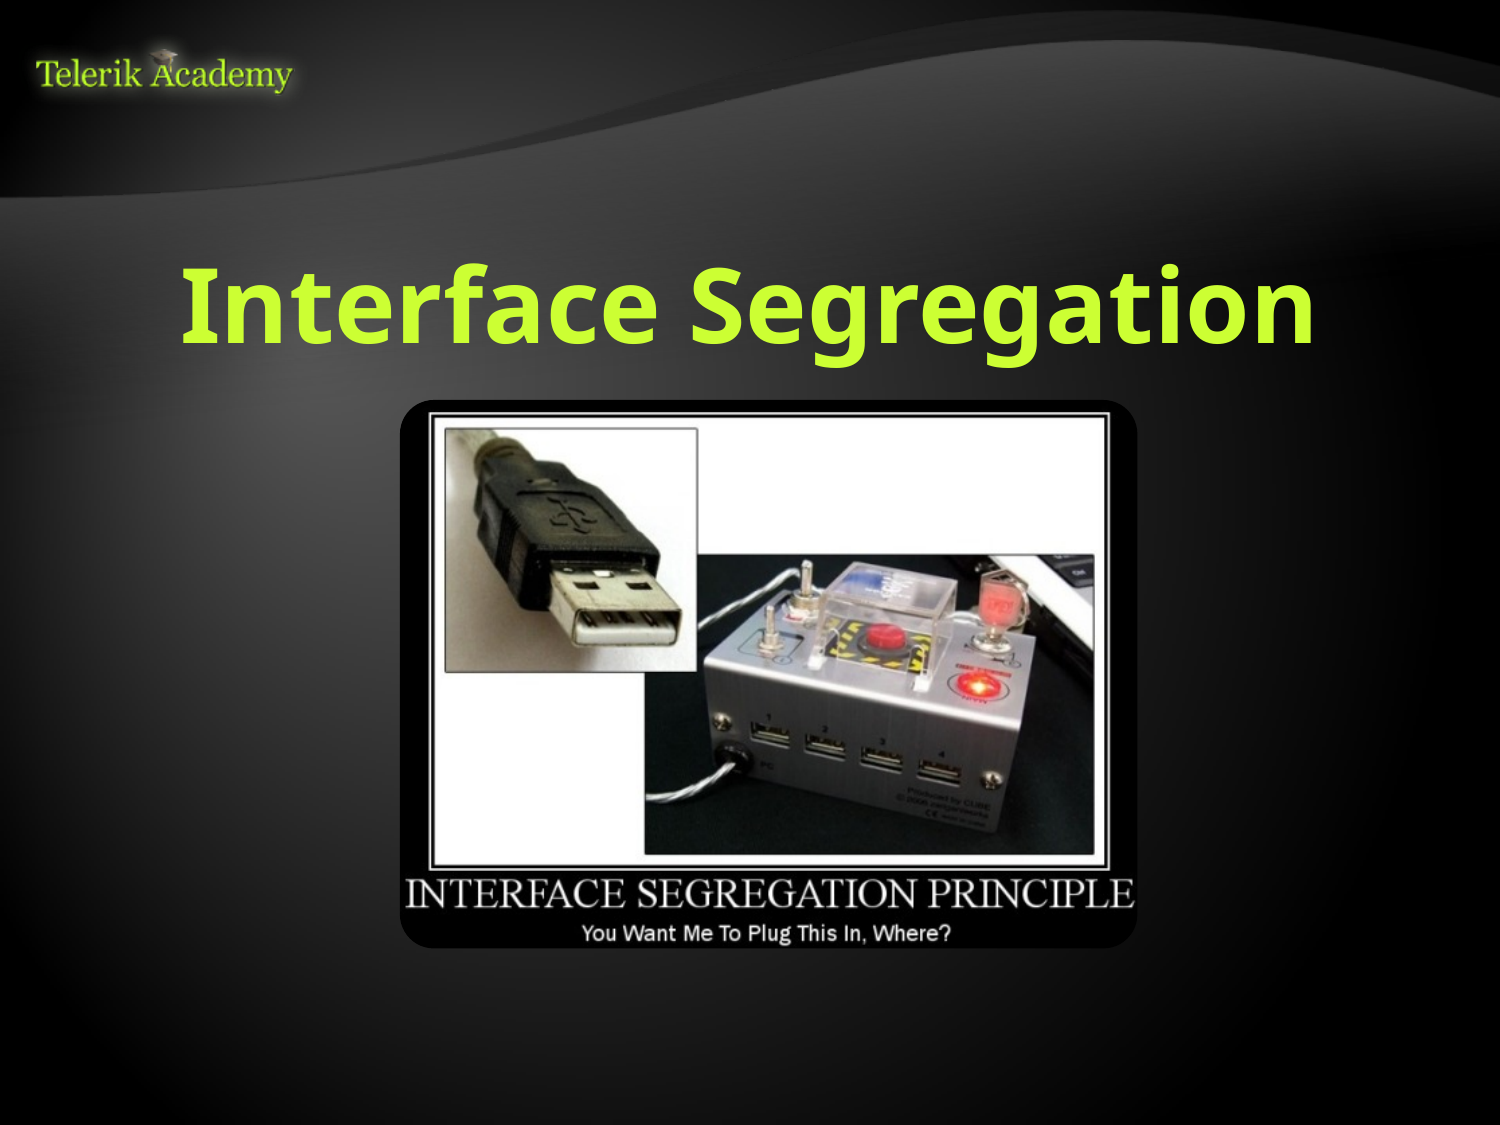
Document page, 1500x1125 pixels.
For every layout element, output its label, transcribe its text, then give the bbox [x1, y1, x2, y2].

title Interface Segregation [99, 249, 1400, 363]
picture [0, 0, 1500, 1125]
